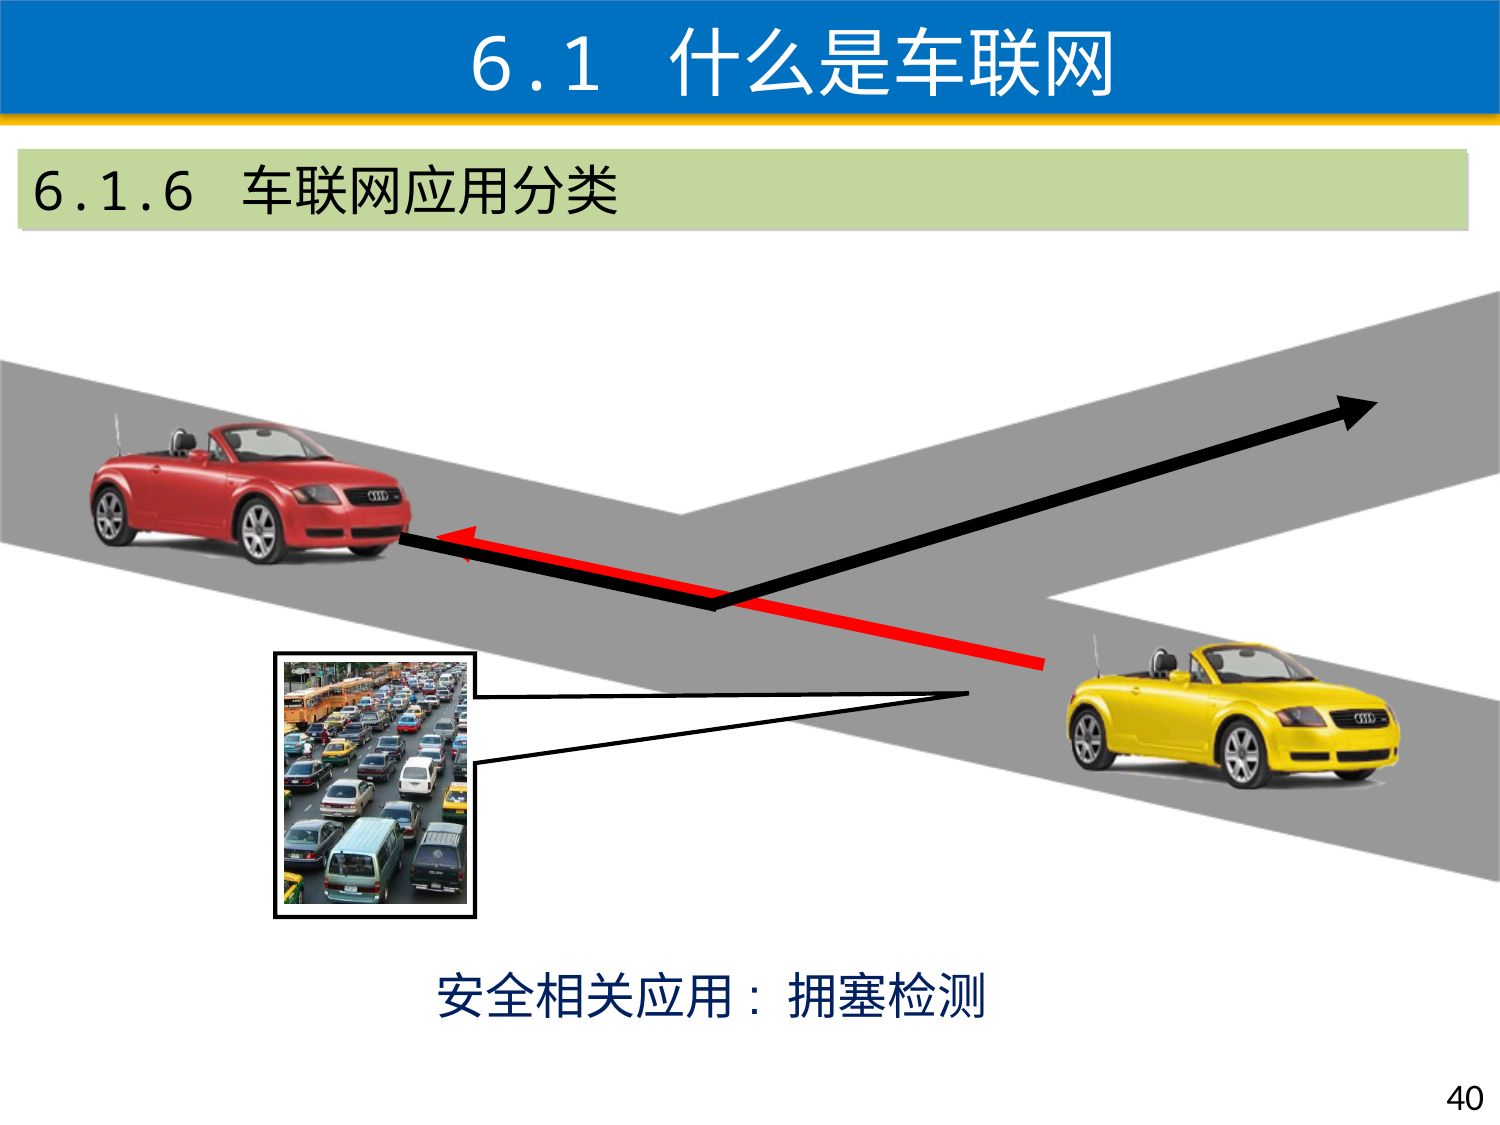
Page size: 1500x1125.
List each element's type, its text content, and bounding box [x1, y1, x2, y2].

text_box 40 [1431, 1065, 1500, 1125]
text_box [0, 291, 1500, 883]
text_box 6.1 什么是车联网 [0, 0, 1500, 114]
text_box 6.1.6 车联网应用分类 [17, 148, 1467, 229]
text_box 安全相关应用: 拥塞检测 [420, 956, 1014, 1032]
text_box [274, 653, 476, 918]
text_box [399, 402, 1379, 606]
